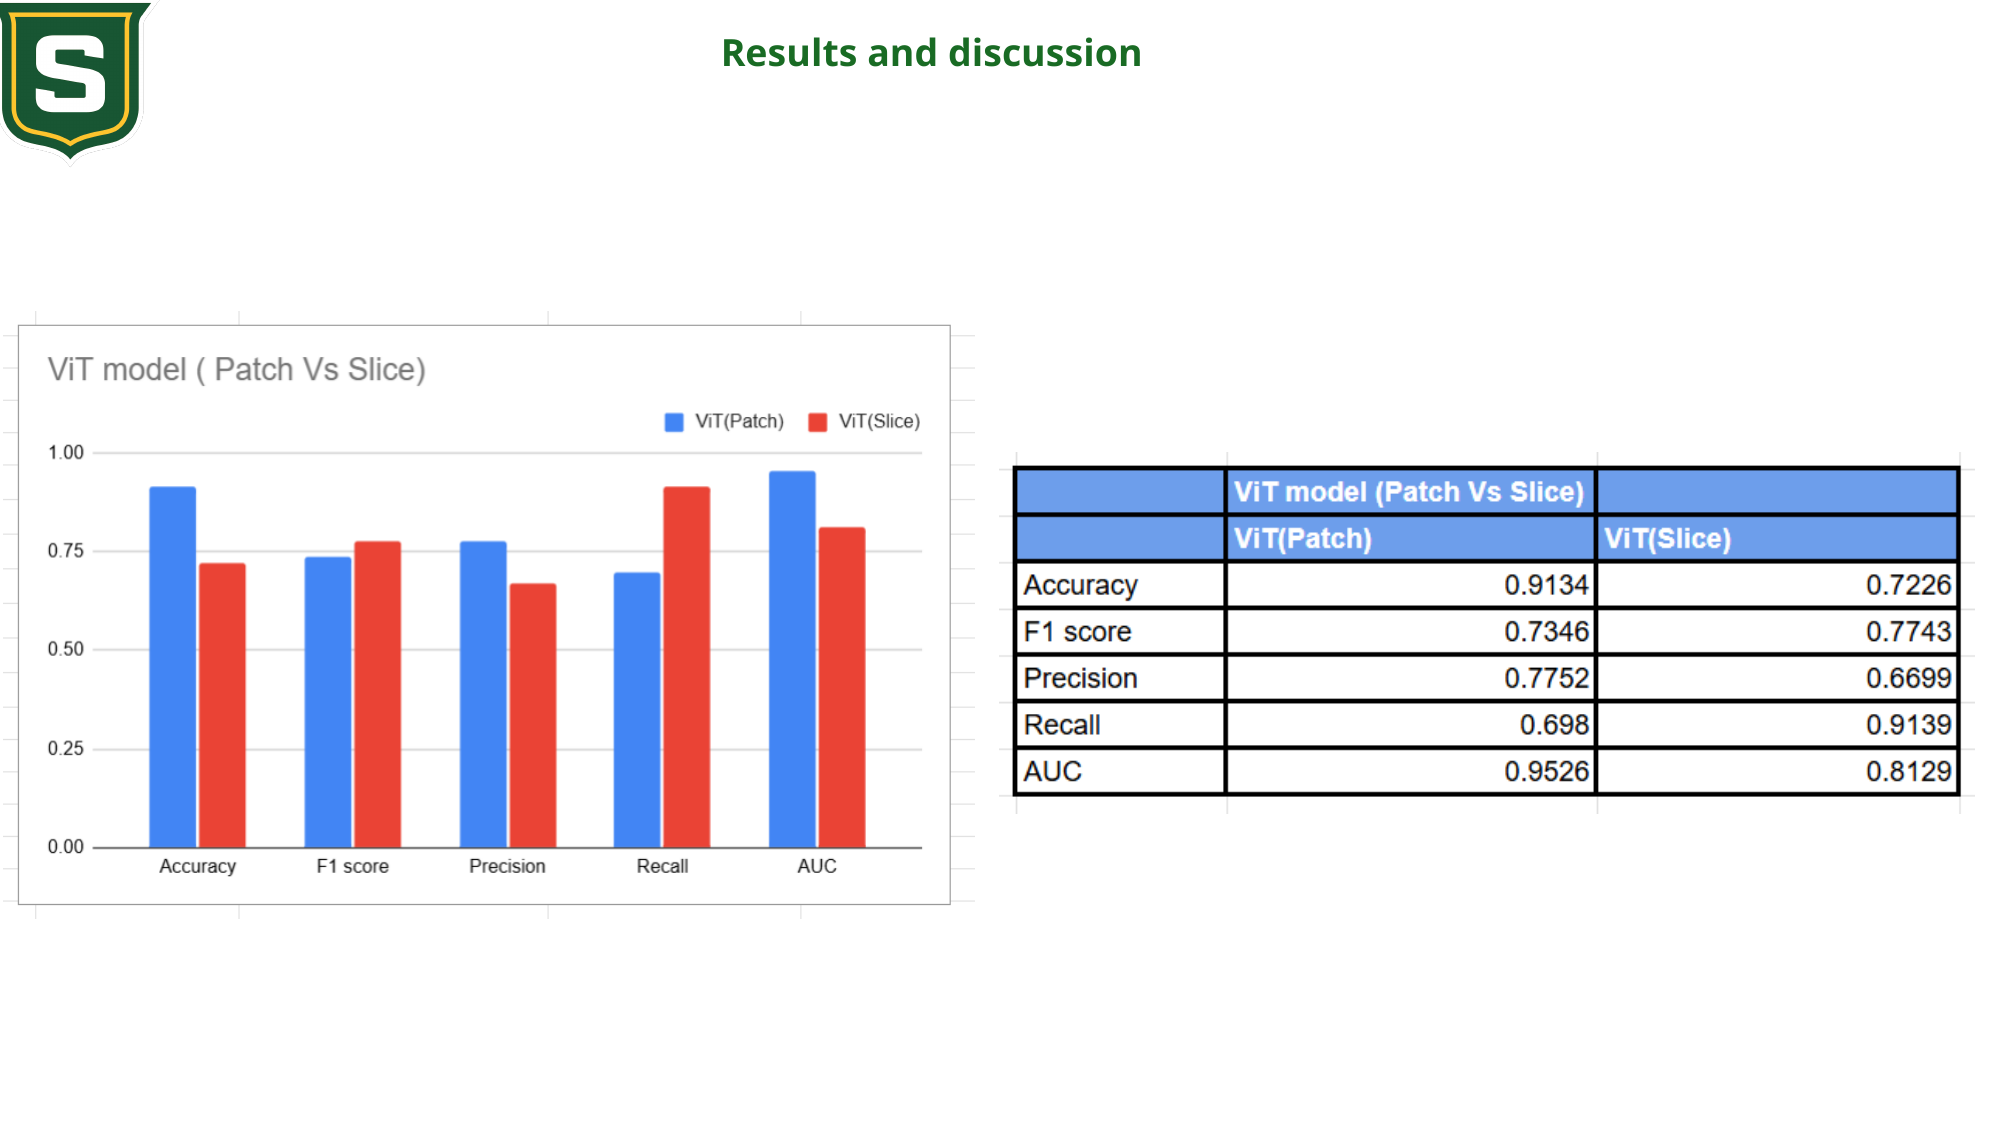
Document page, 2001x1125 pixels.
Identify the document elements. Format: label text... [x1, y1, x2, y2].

picture [999, 451, 1976, 814]
text_box Results and discussion [706, 21, 1718, 82]
picture [0, 0, 164, 170]
picture [3, 310, 976, 919]
